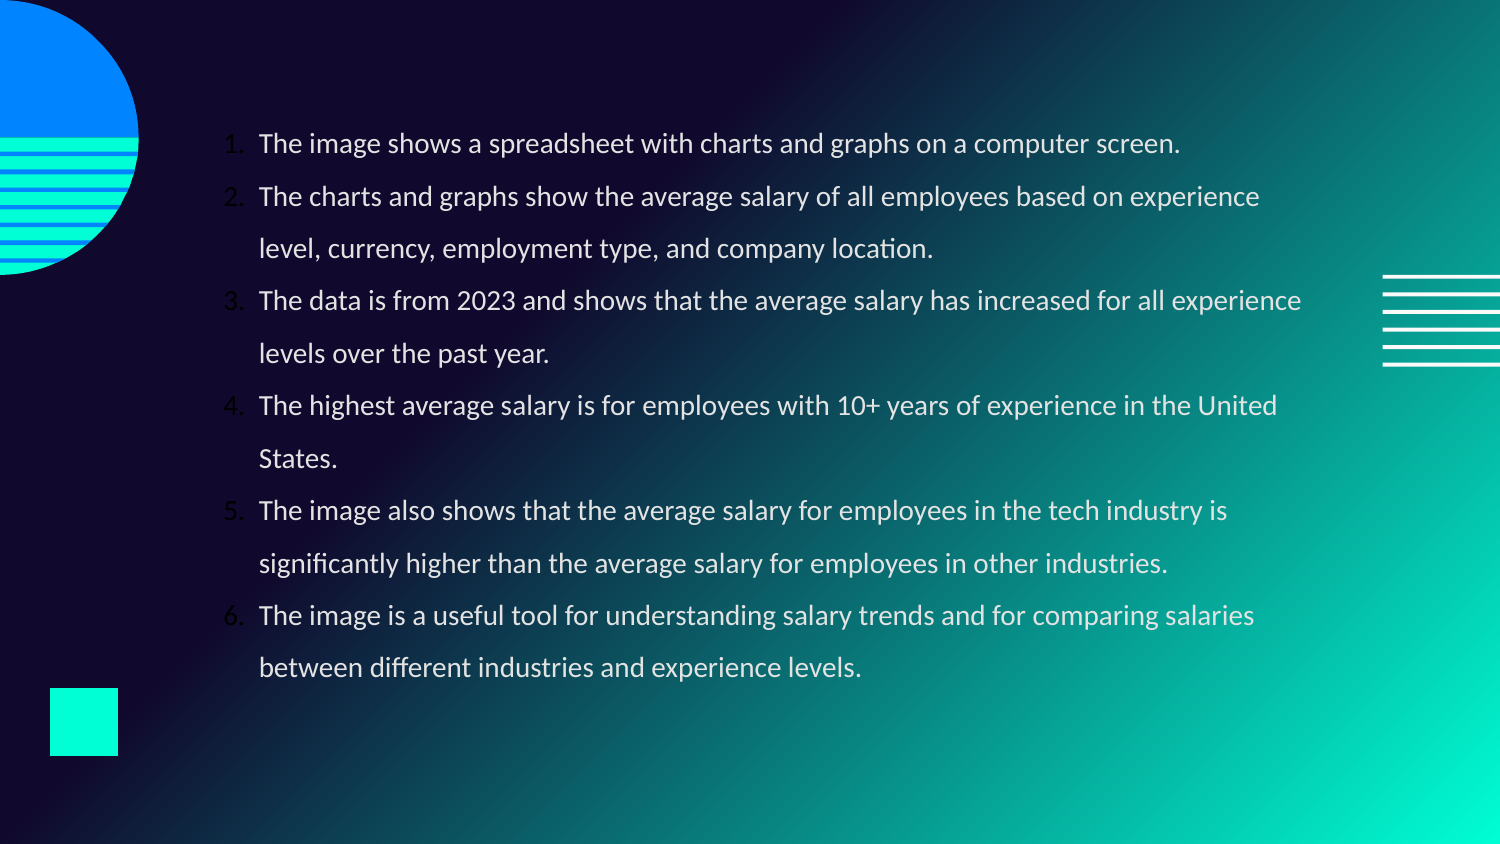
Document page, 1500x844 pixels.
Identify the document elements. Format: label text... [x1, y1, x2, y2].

text_box The image shows a spreadsheet with charts and graphs on a computer screen. The charts and graphs show the average salary of all employees based on experience level, currency, employment type, and company location. The data is from 2023 and shows that the average salary has increased for all experience levels over the past year. The highest average salary is for employees with 10+ years of experience in the United States. The image also shows that the average salary for employees in the tech industry is significantly higher than the average salary for employees in other industries. The image is a useful tool for understanding salary trends and for comparing salaries between different industries and experience levels. [208, 99, 1325, 692]
